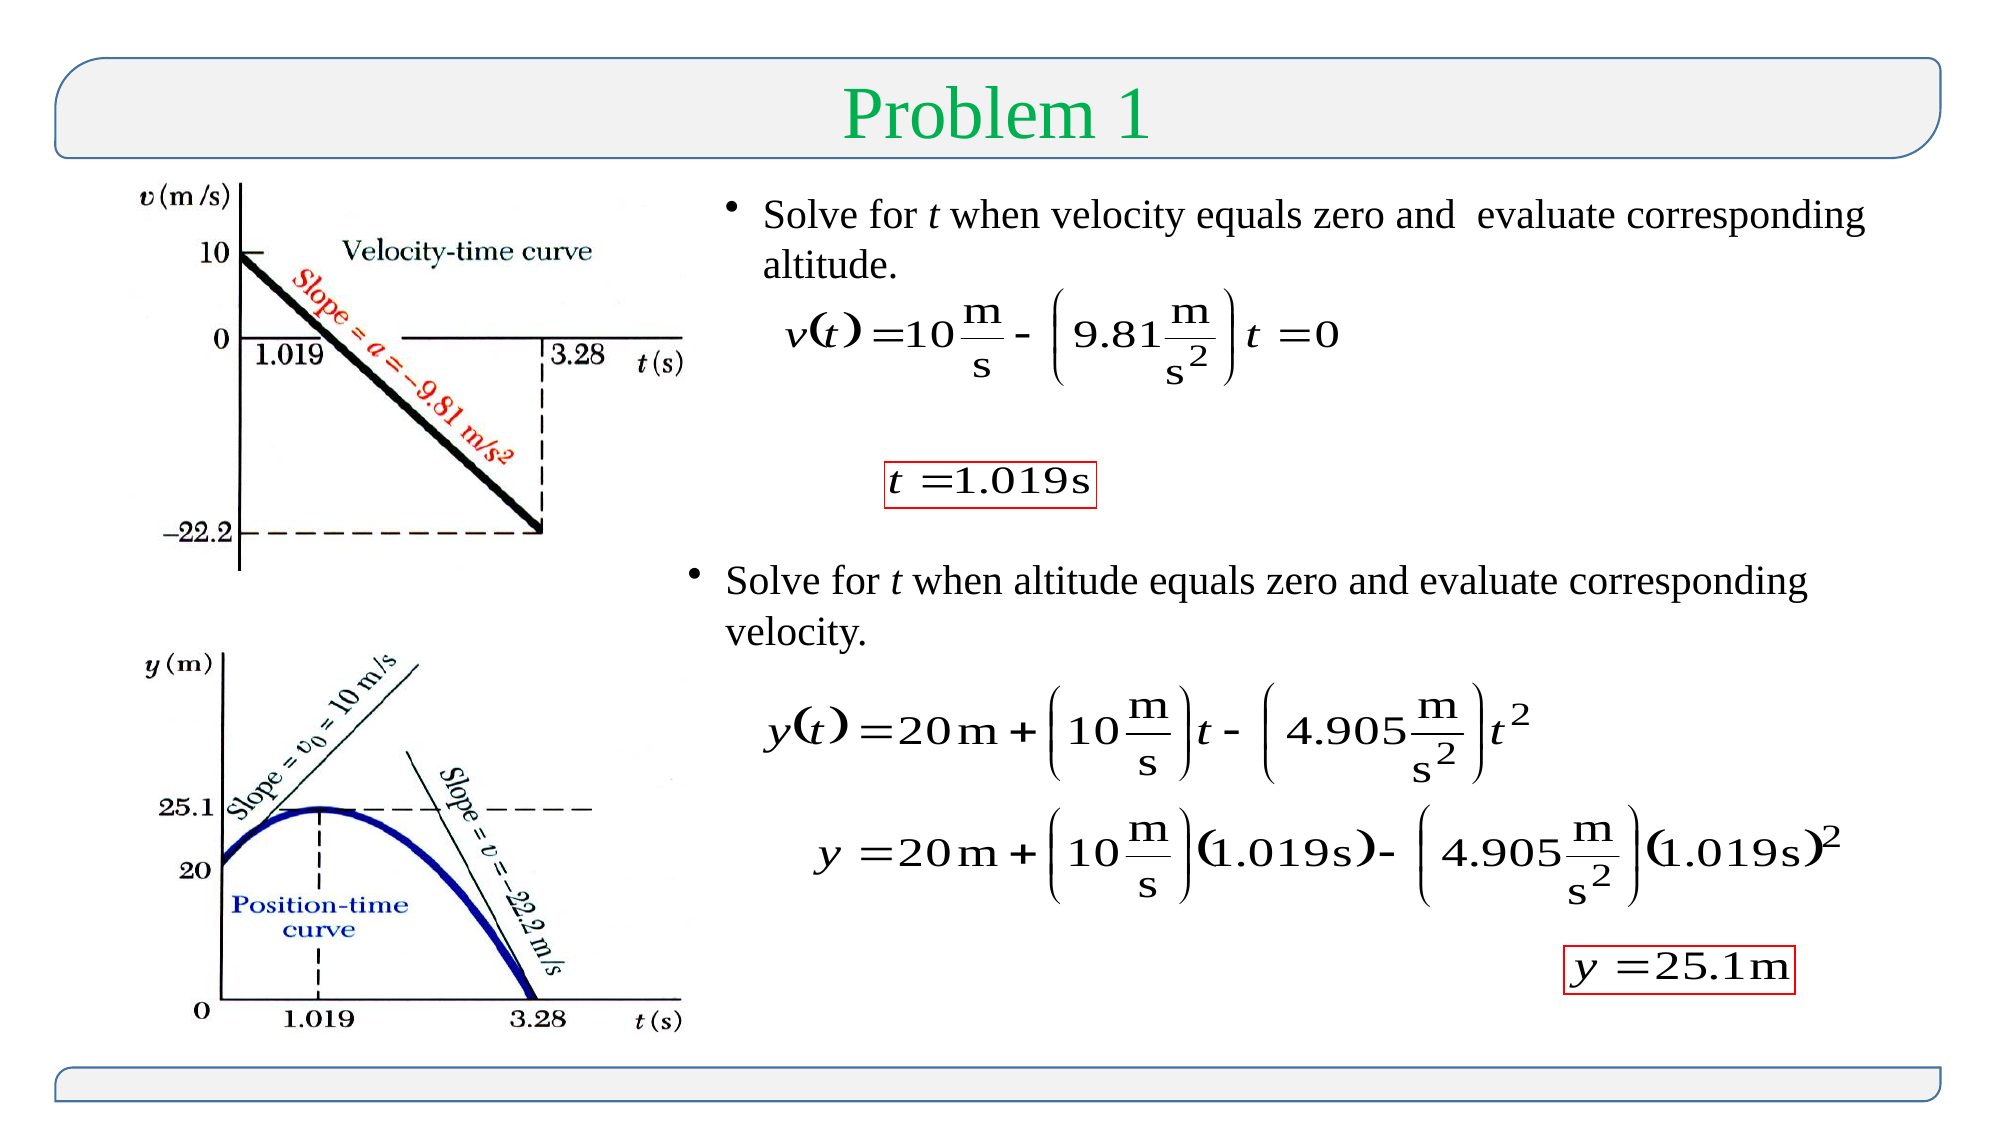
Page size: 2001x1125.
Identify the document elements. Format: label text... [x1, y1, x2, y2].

text_box Problem 1 [54, 56, 1942, 160]
text_box [54, 1066, 1942, 1103]
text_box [672, 545, 1918, 994]
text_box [128, 168, 1904, 1056]
